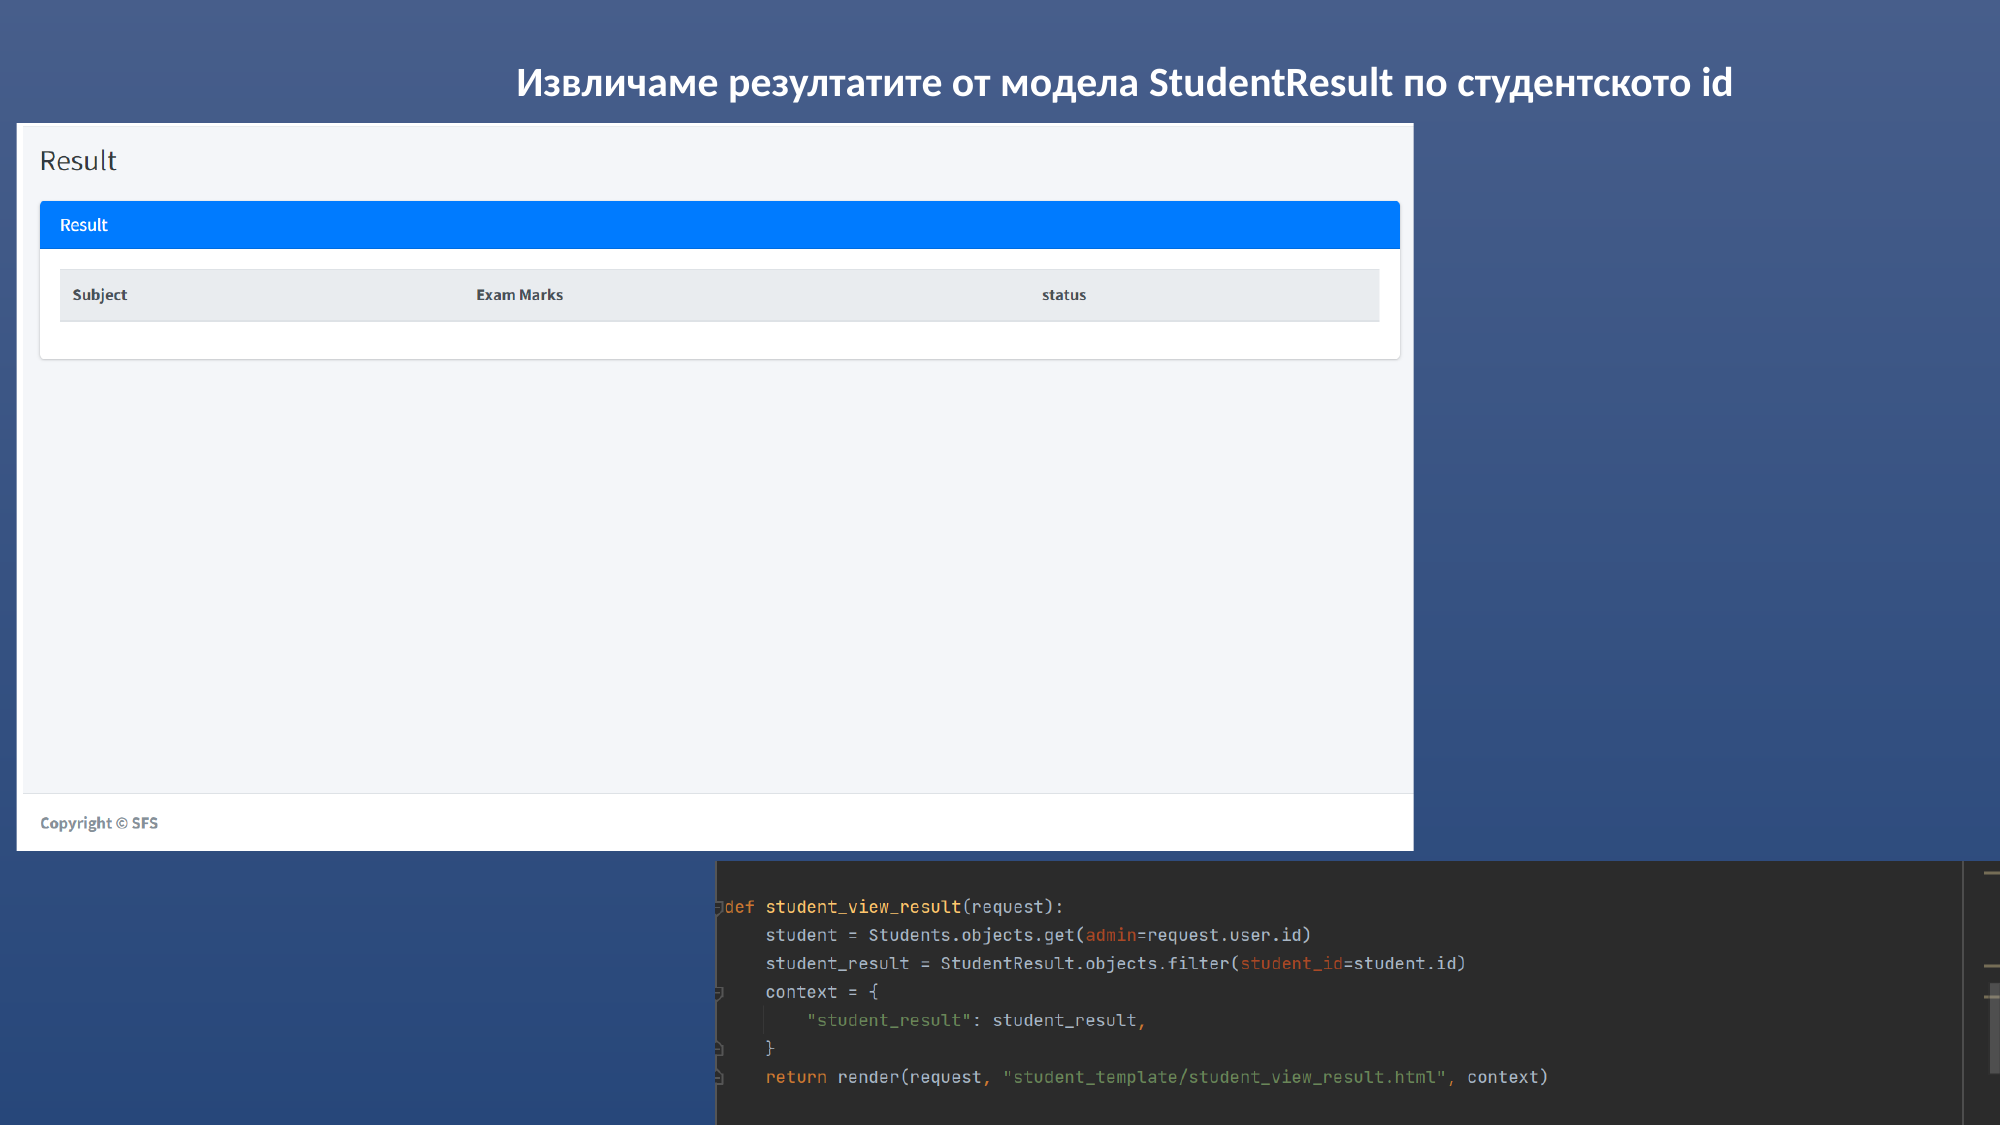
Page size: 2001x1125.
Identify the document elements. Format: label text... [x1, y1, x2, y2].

picture [16, 123, 1414, 851]
text_box Извличаме резултатите от модела StudentResult по студентското id [501, 46, 1750, 112]
picture [715, 861, 2000, 1125]
